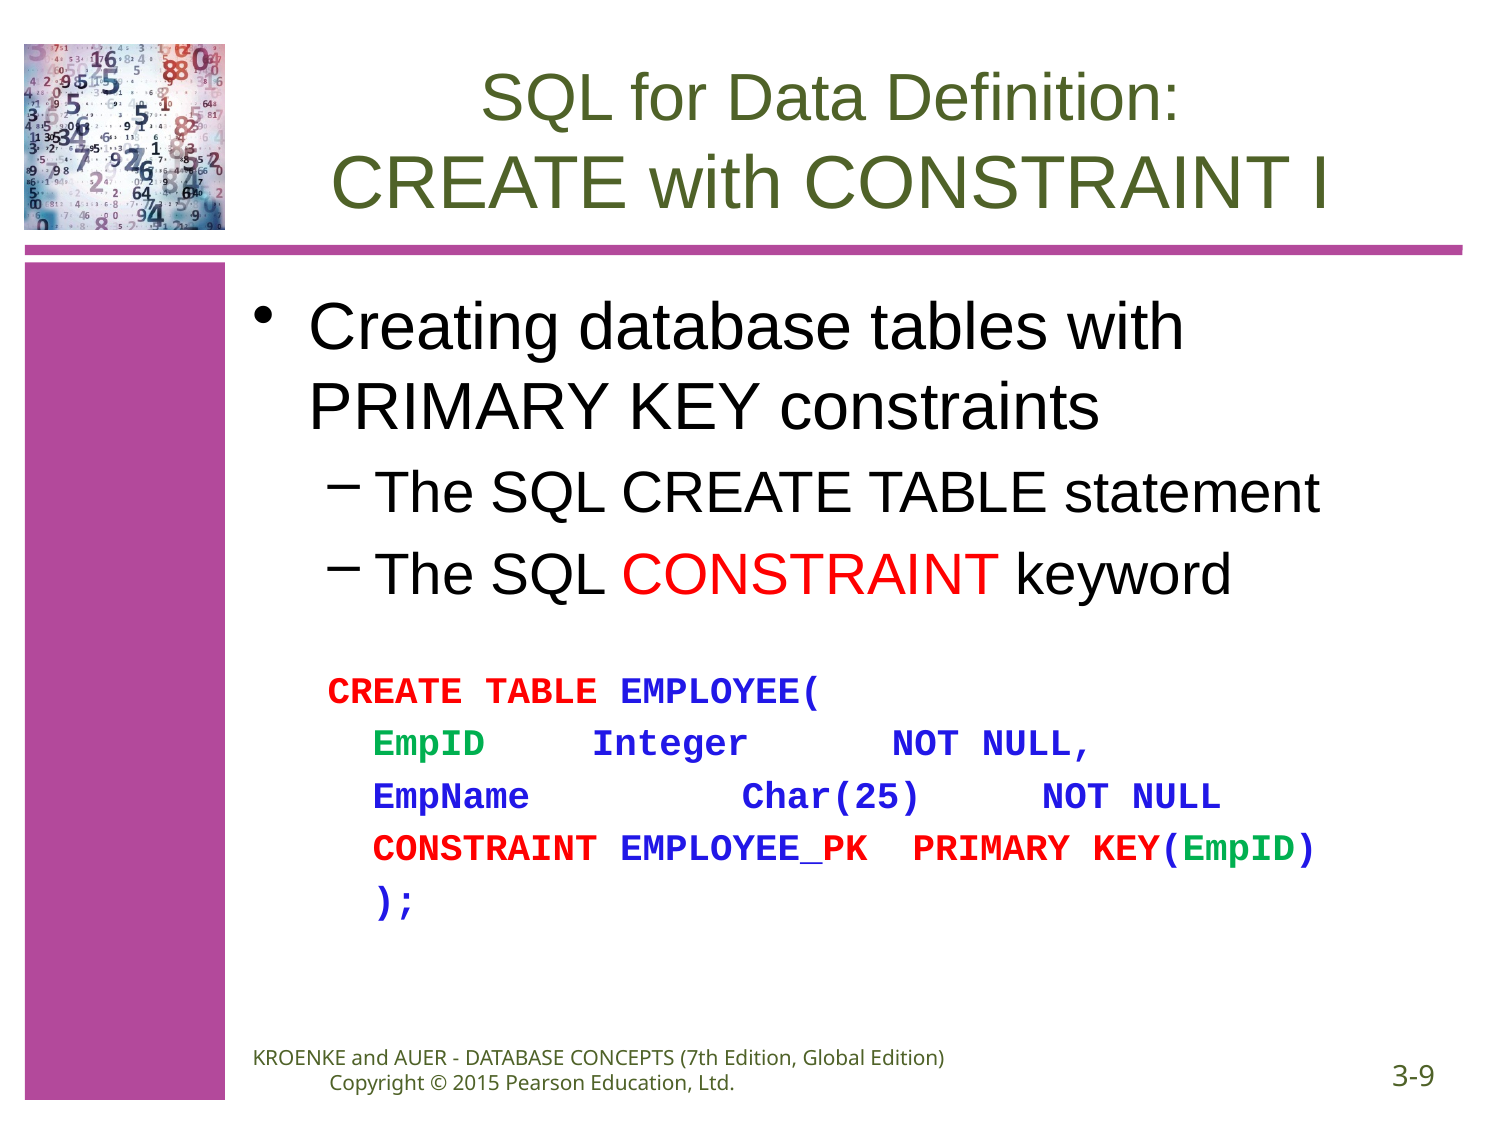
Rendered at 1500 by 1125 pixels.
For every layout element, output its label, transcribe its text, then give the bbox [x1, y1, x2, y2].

slide_number 3-9 [1287, 1049, 1451, 1103]
footer KROENKE and AUER - DATABASE CONCEPTS (7th Edition, Global Edition) Copyright © 2015 Pearson Education, Ltd. [237, 1037, 1088, 1104]
list Creating database tables with PRIMARY KEY constraints The SQL CREATE TABLE statement The SQL CONSTRAINT keyword CREATE TABLE EMPLOYEE( EmpID Integer NOT NULL, EmpName Char(25) NOT NULL CONSTRAINT EMPLOYEE_PK PRIMARY KEY(EmpID) ); [237, 274, 1414, 1025]
title SQL for Data Definition: CREATE with CONSTRAINT I [237, 44, 1426, 233]
picture [24, 44, 225, 230]
